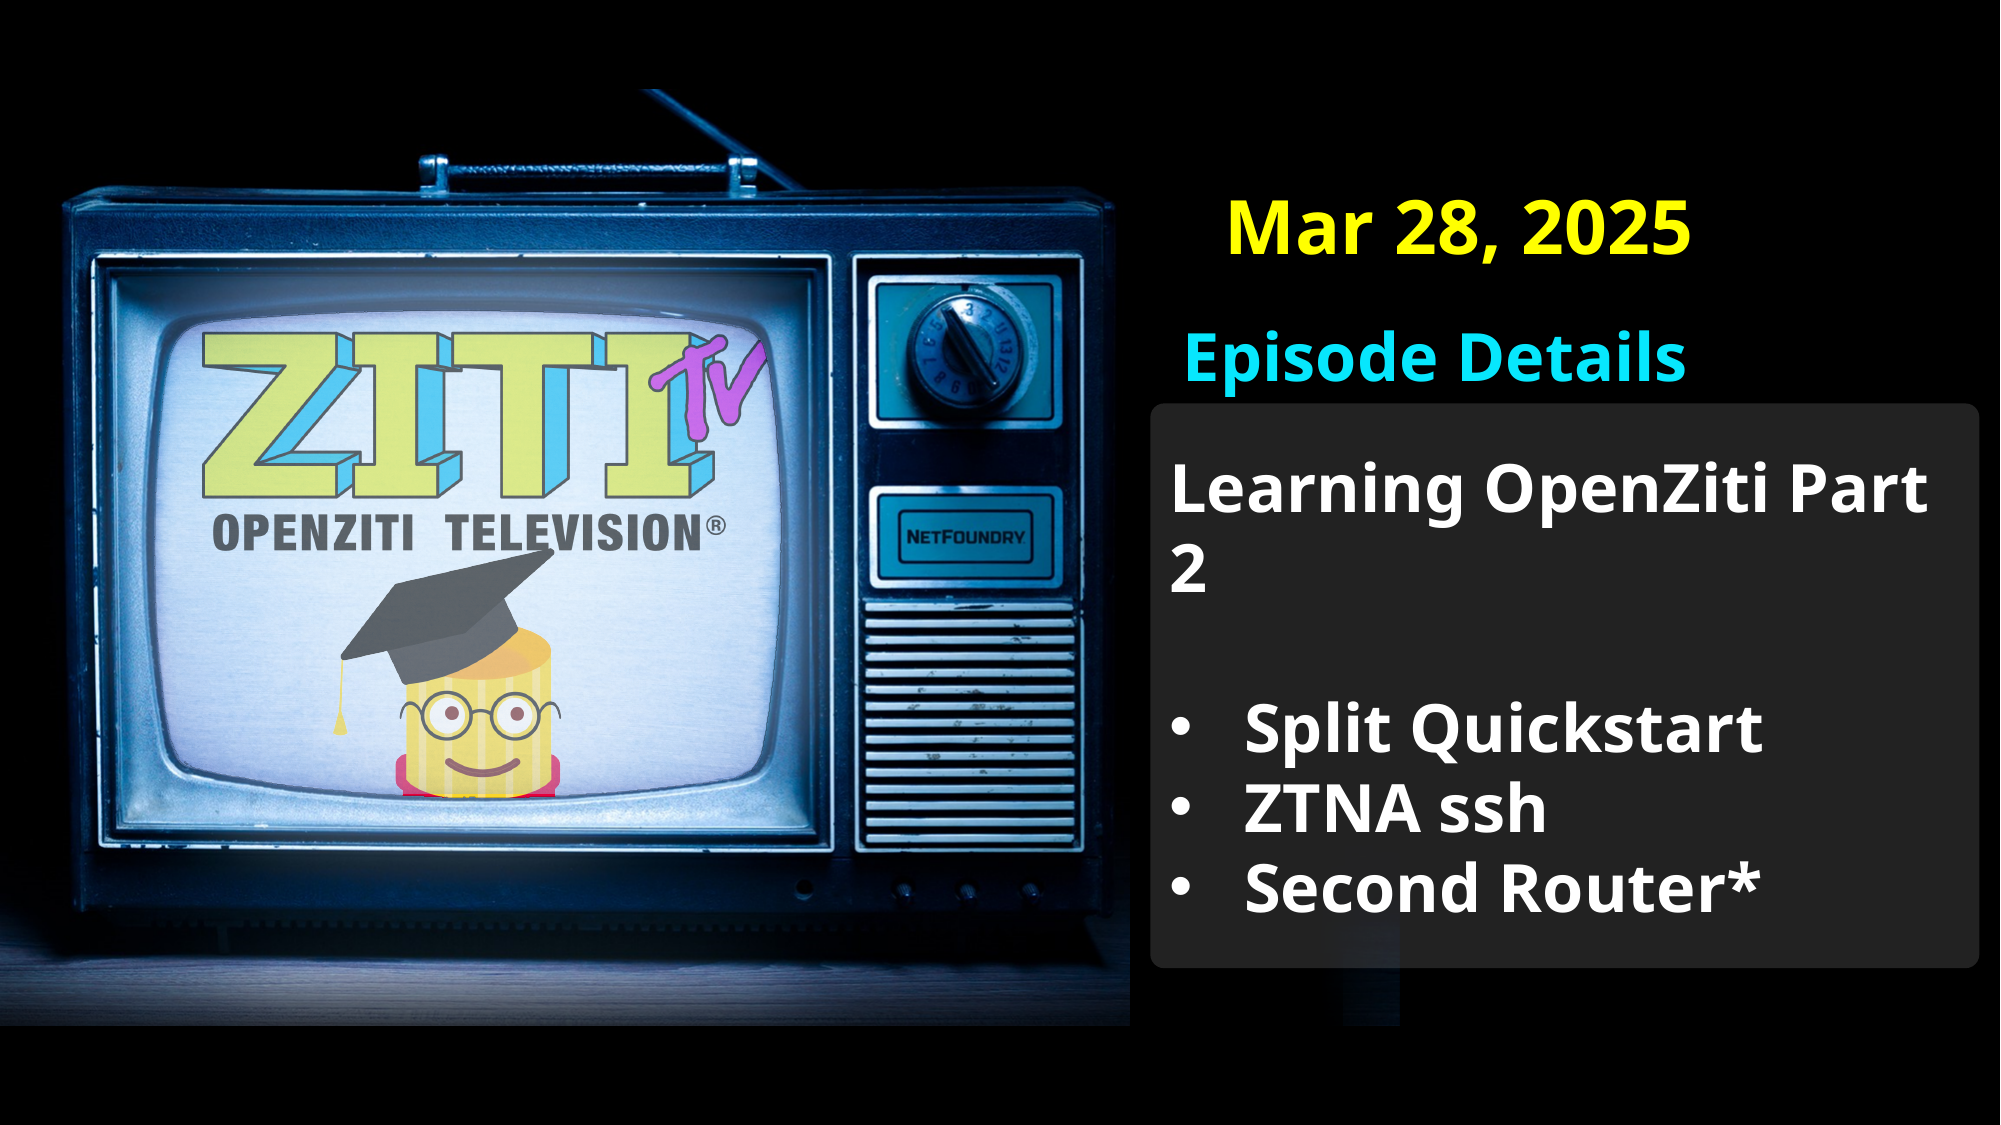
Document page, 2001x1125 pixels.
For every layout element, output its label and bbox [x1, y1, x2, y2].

text_box [0, 0, 2000, 1125]
